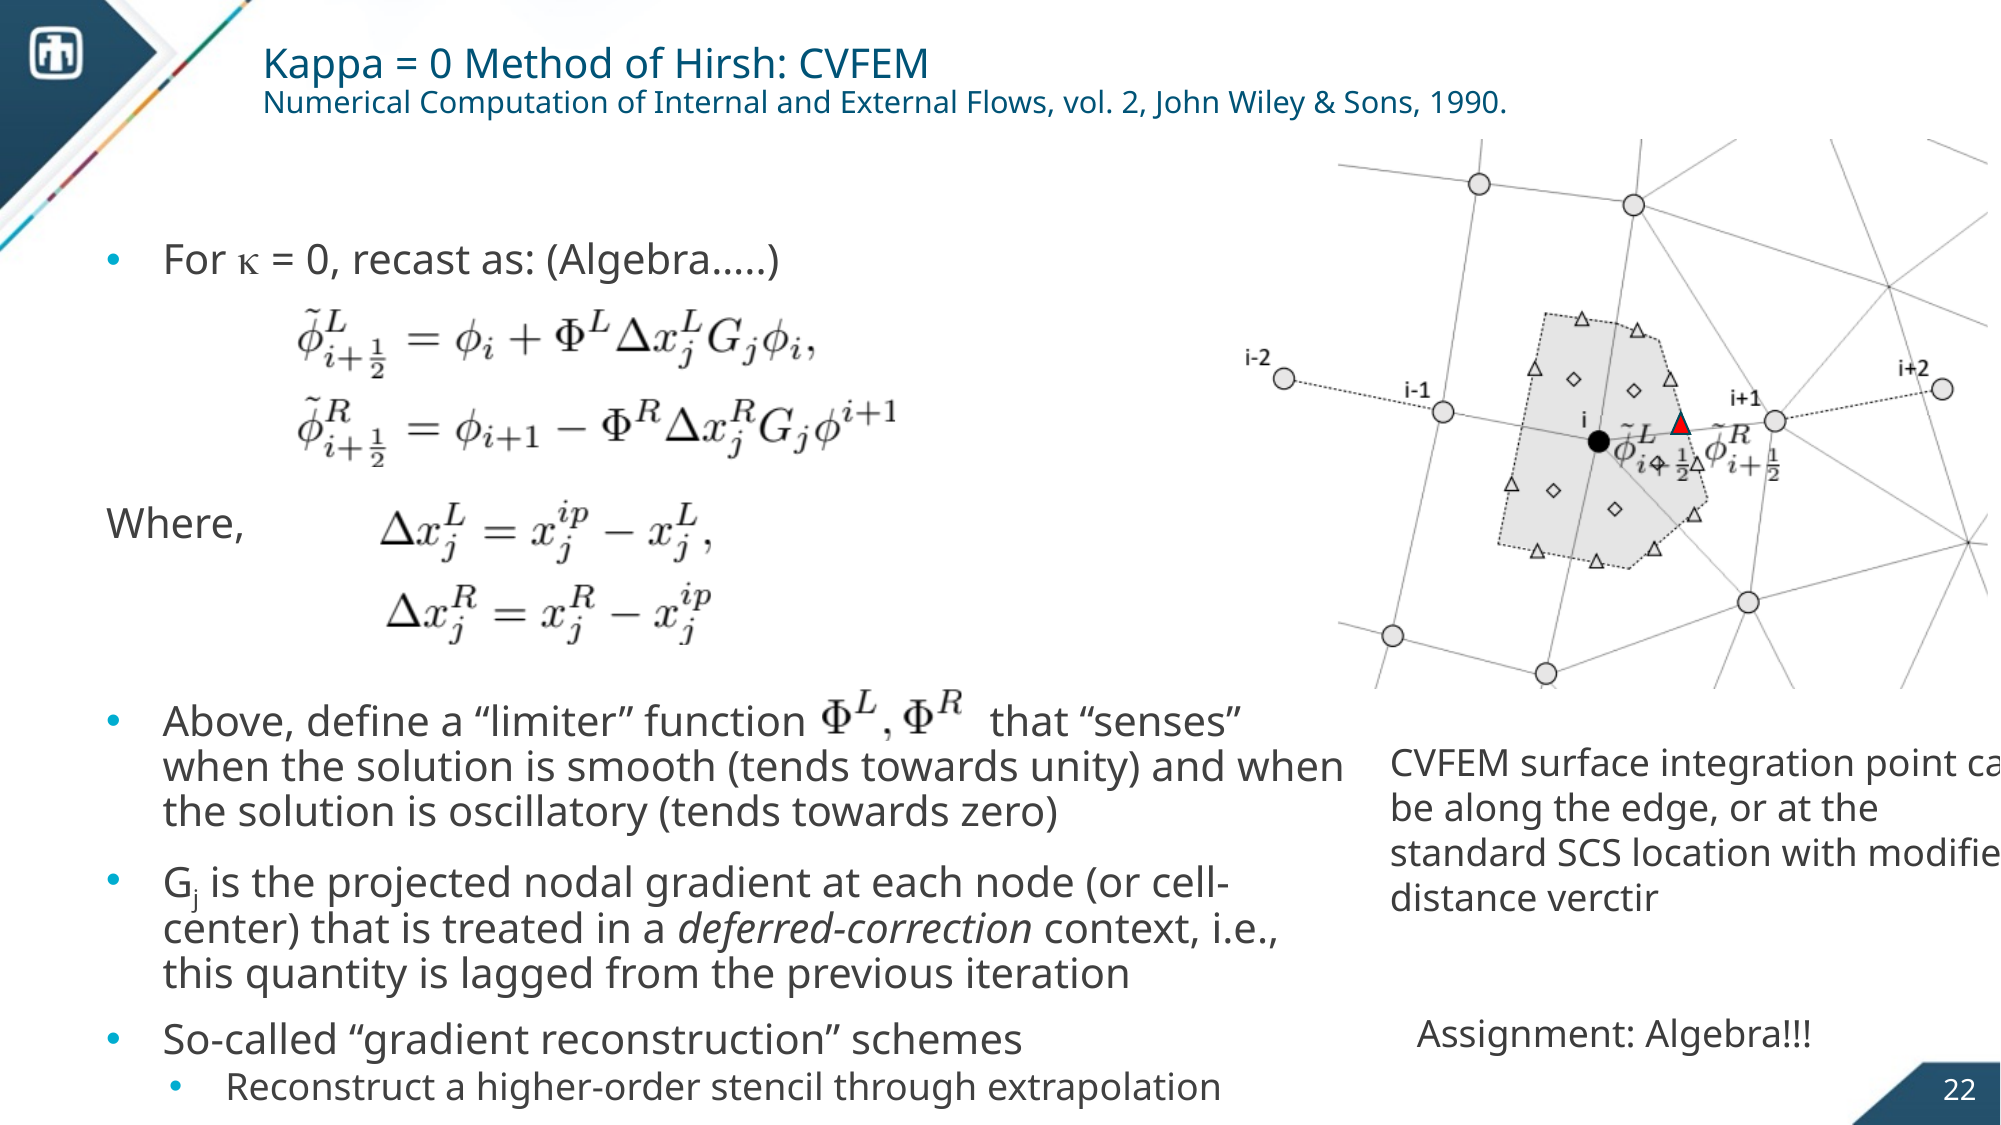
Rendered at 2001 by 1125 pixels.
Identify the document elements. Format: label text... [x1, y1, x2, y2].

slide_number 22 [1919, 1061, 2000, 1122]
list For k = 0, recast as: (Algebra…..) Where, Above, define a “limiter” function that “senses” when the solution is smooth (tends towards unity) and when the solution is oscillatory (tends towards zero) Gj is the projected nodal gradient at each node (or cell-center) that is treated in a deferred-correction context, i.e., this quantity is lagged from the previous iteration So-called “gradient reconstruction” schemes Reconstruct a higher-order stencil through extrapolation [106, 231, 1356, 1122]
picture [0, 0, 2001, 1125]
title Kappa = 0 Method of Hirsh: CVFEM Numerical Computation of Internal and External Flows, vol. 2, John Wiley & Sons, 1990. [262, 42, 1919, 170]
